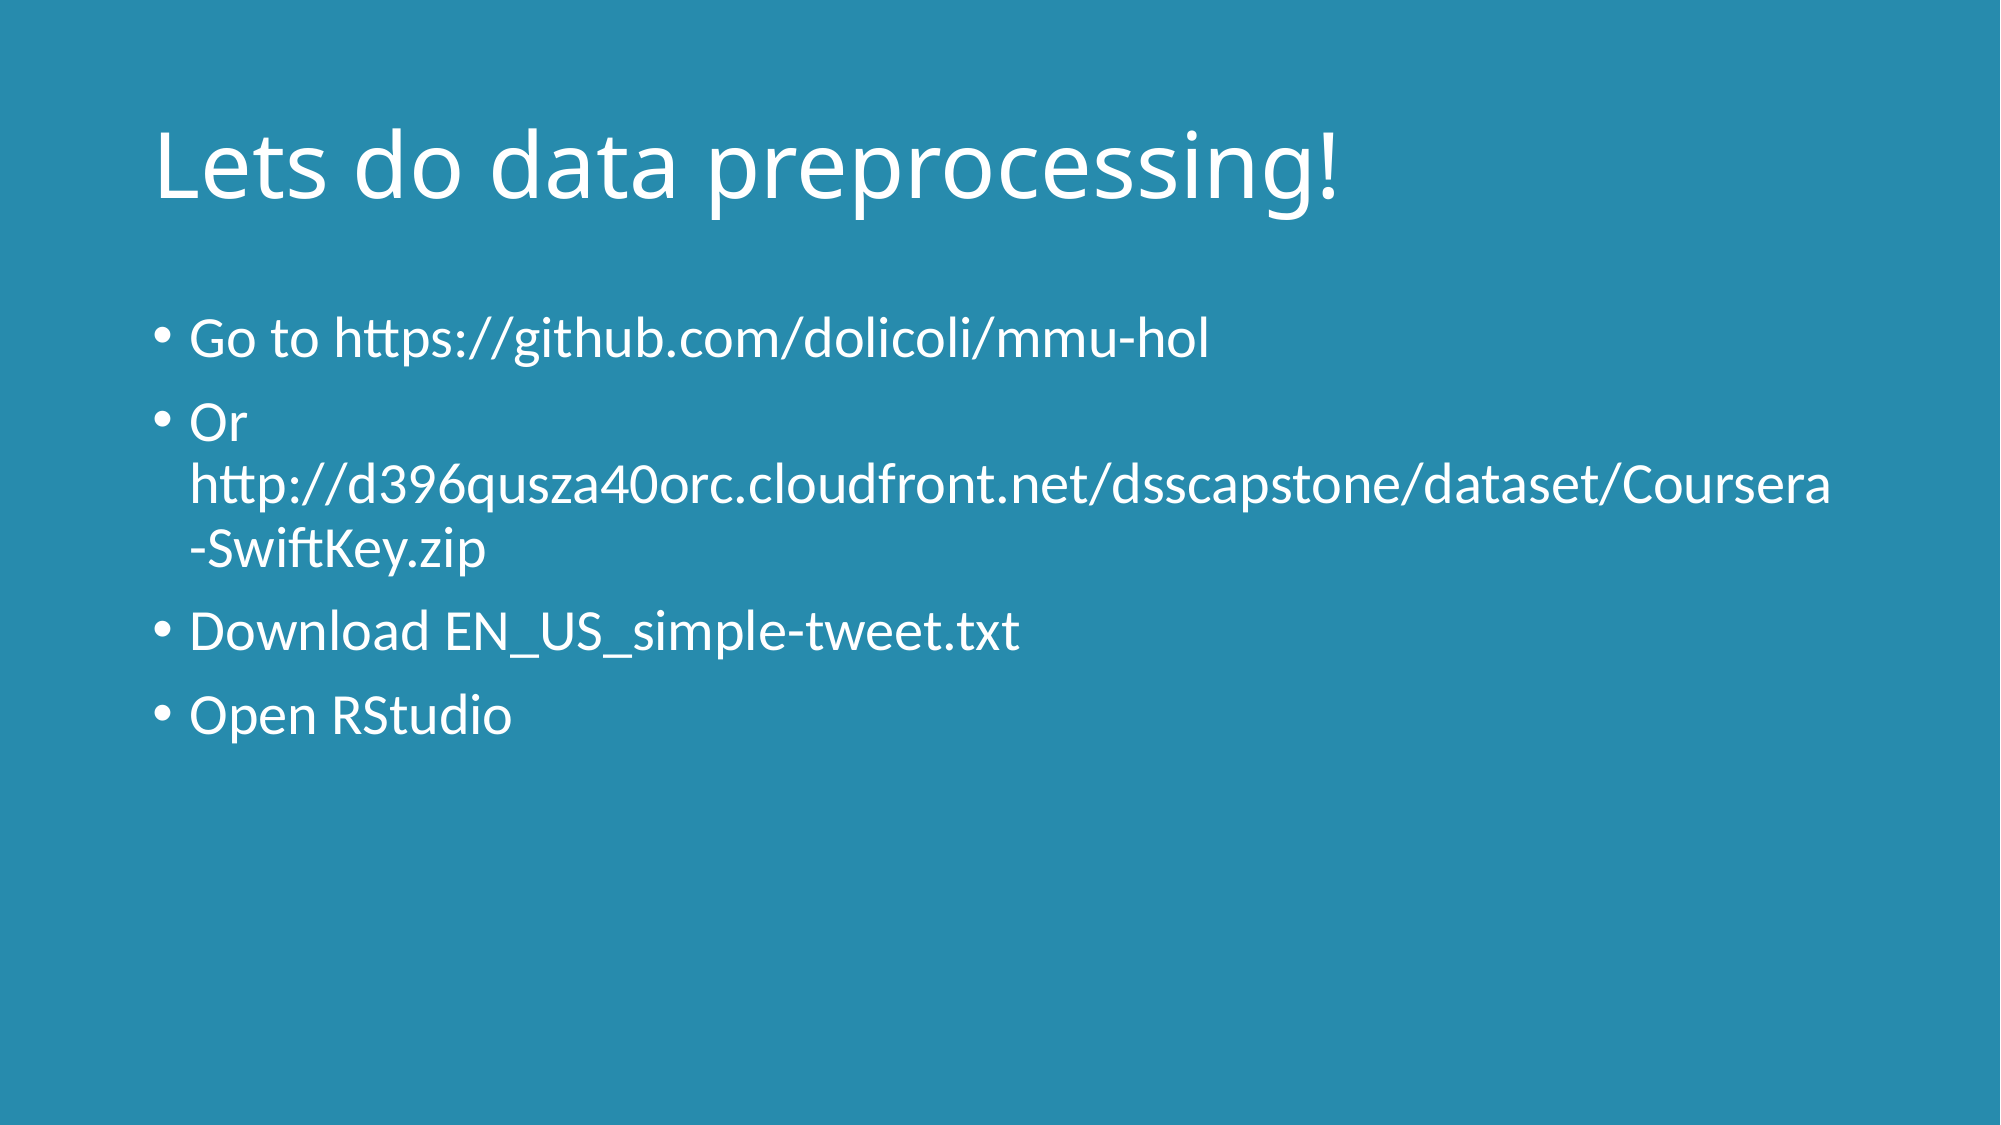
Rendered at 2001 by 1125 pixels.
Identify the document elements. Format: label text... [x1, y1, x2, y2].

title Lets do data preprocessing! [137, 59, 1863, 278]
list Go to https://github.com/dolicoli/mmu-hol Or http://d396qusza40orc.cloudfront.net/dsscapstone/dataset/Coursera-SwiftKey.zip Download EN_US_simple-tweet.txt Open RStudio [137, 299, 1863, 1014]
